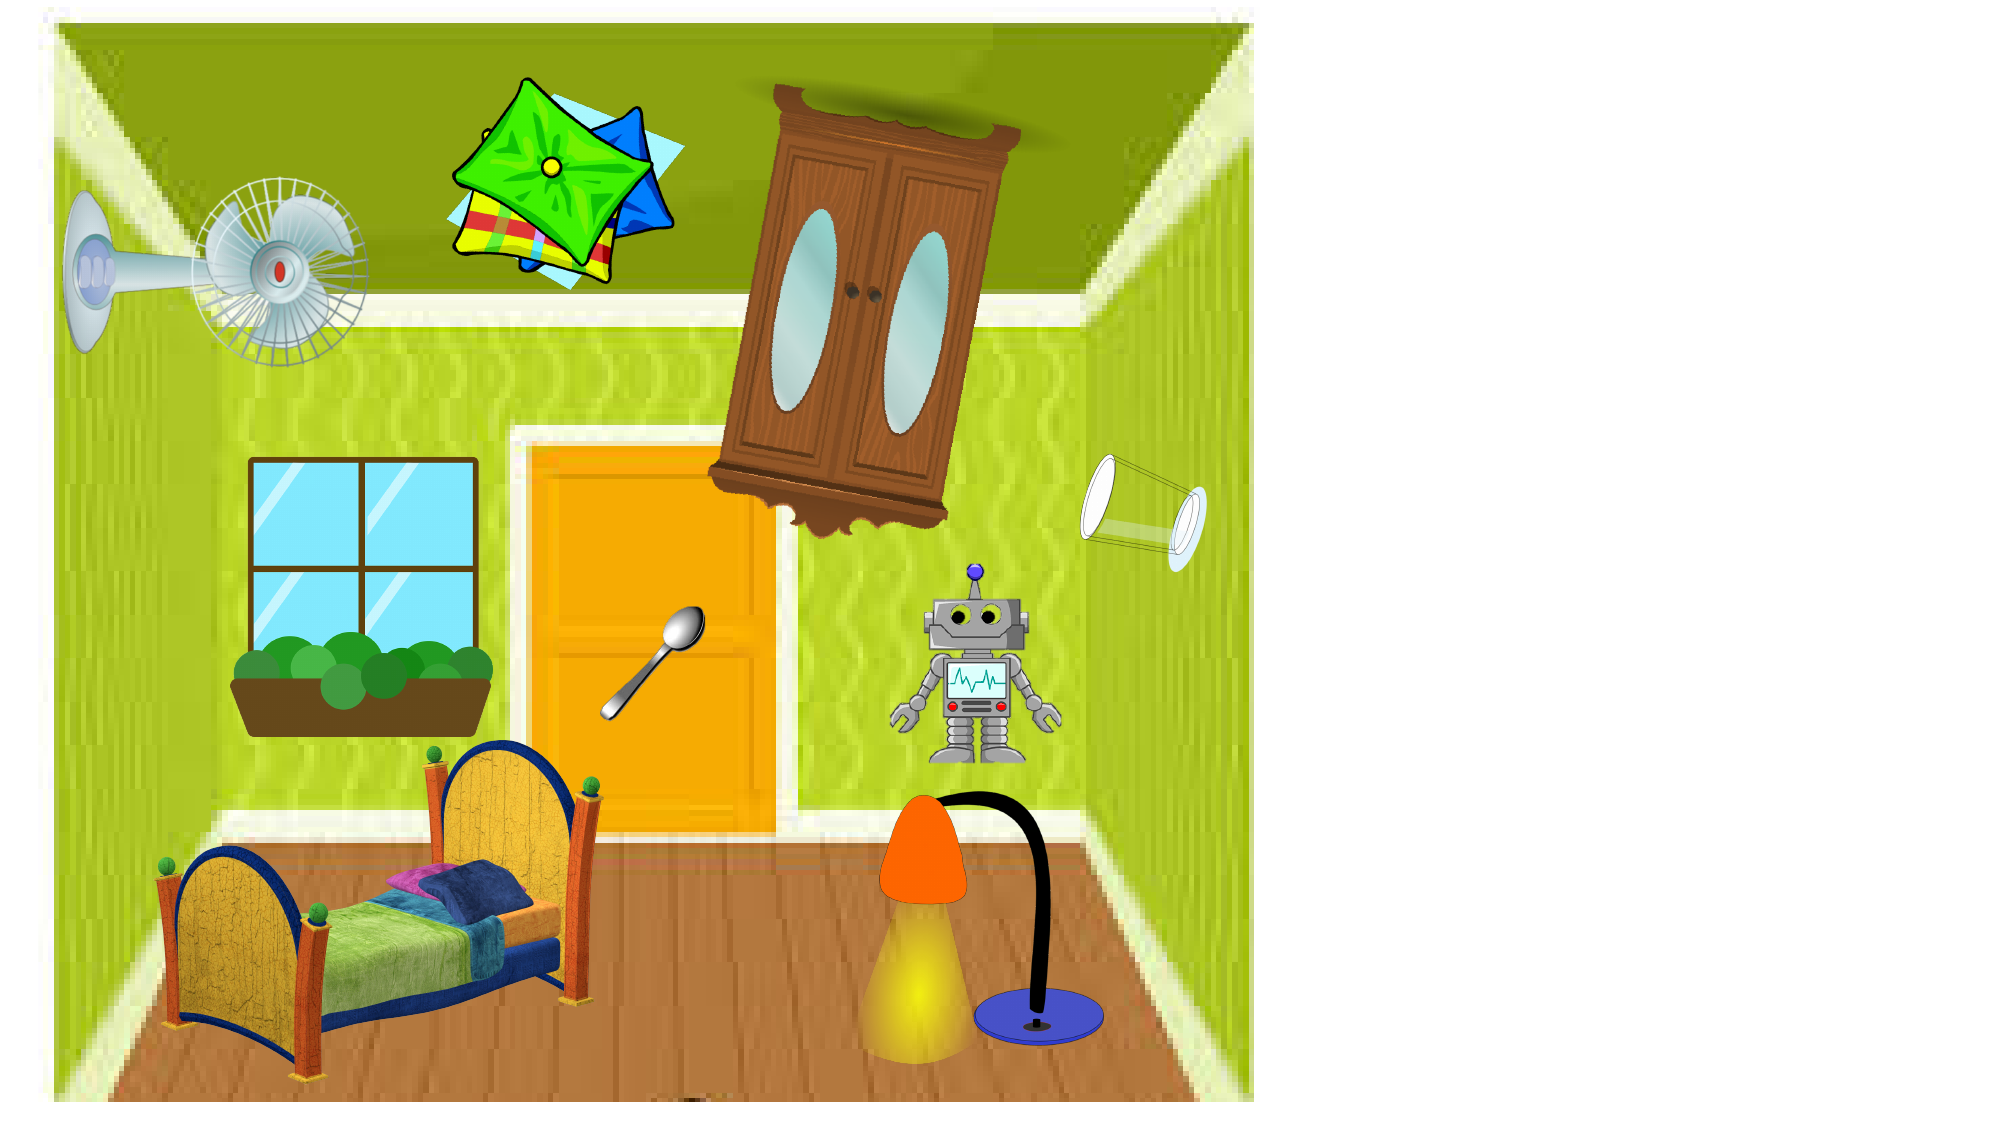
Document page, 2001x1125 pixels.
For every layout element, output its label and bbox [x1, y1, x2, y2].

picture [38, 7, 1260, 1125]
